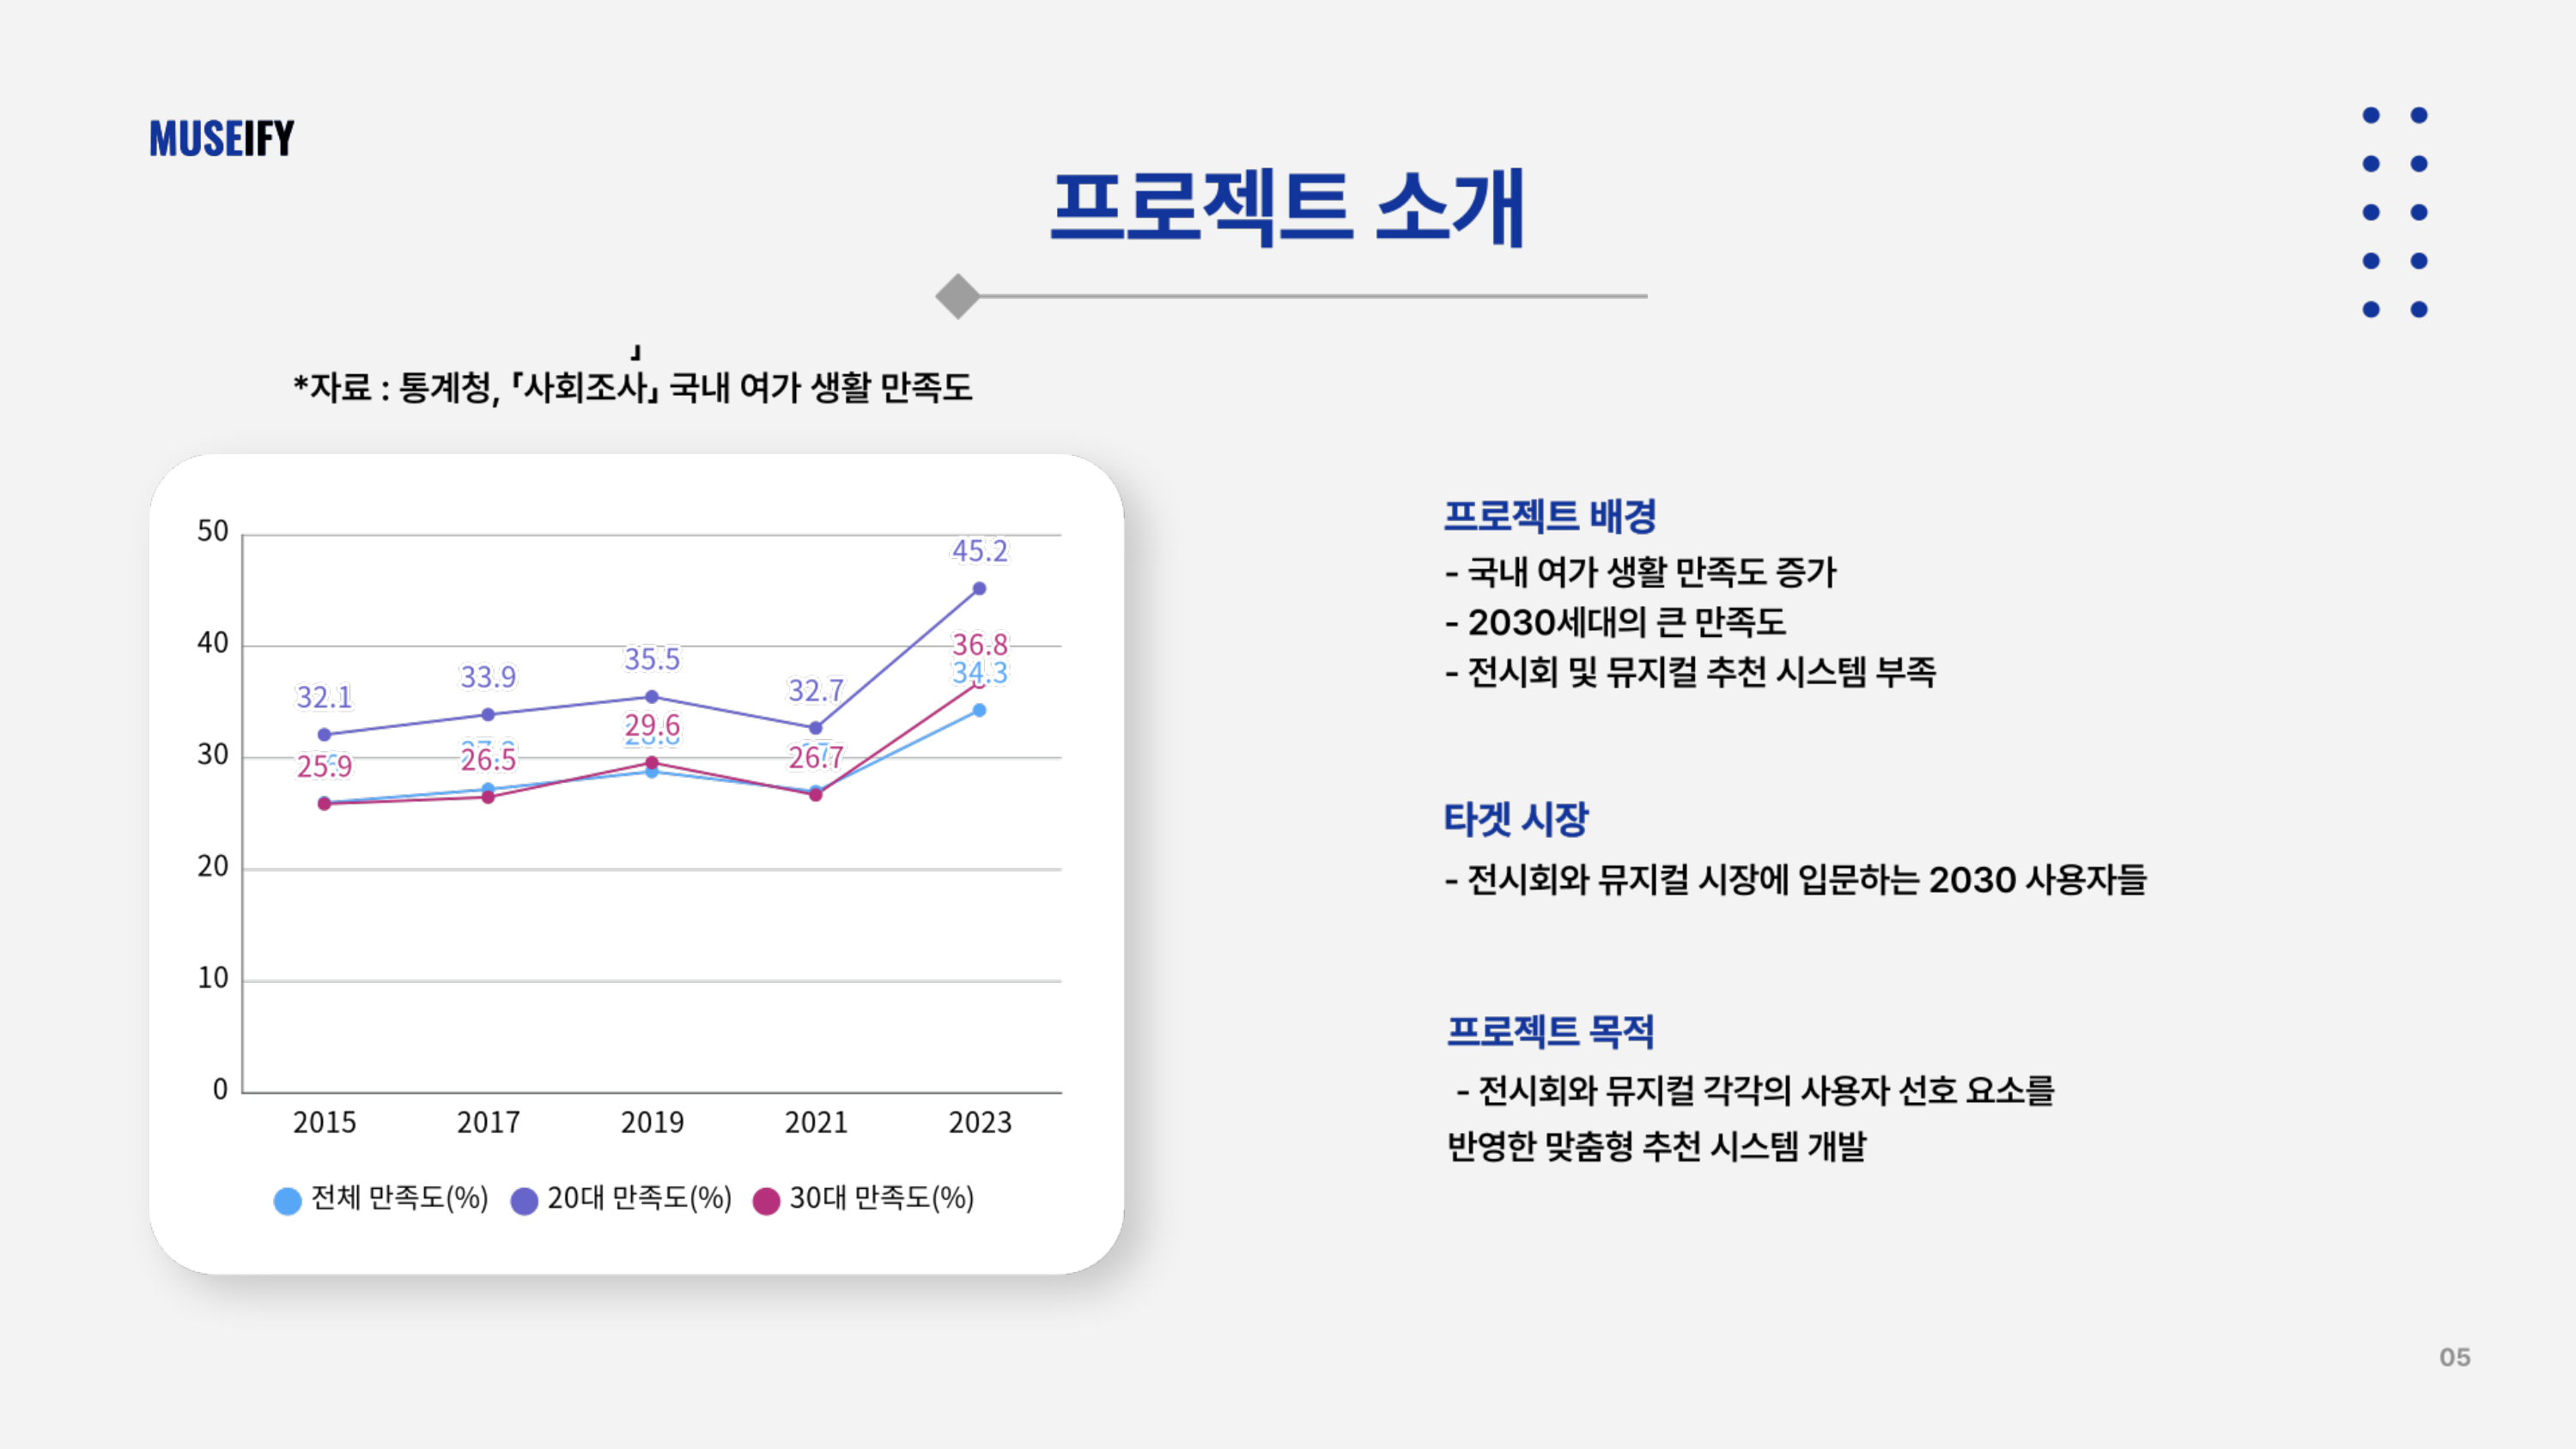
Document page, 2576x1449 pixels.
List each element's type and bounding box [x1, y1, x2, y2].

picture [0, 60, 2183, 1449]
picture [2380, 1325, 2521, 1399]
picture [2360, 106, 2430, 321]
